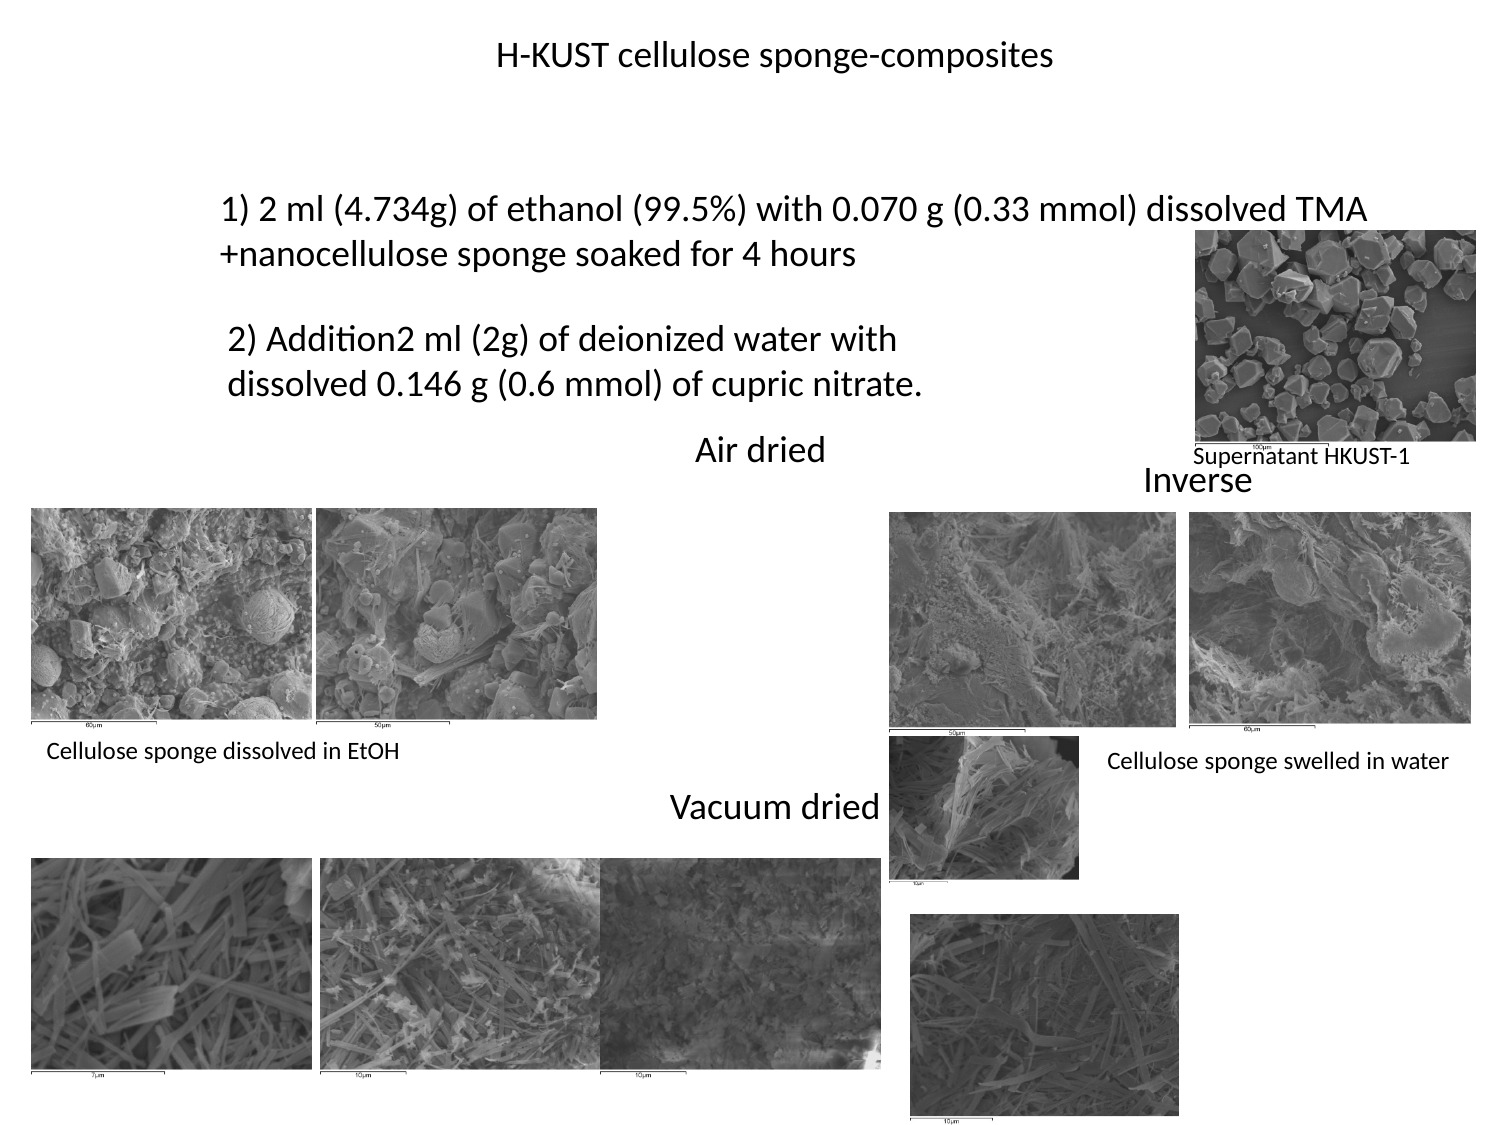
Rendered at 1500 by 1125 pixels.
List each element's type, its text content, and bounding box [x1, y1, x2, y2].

text_box Air dried [680, 417, 842, 478]
picture [1189, 511, 1471, 733]
picture [31, 858, 313, 1079]
picture [910, 914, 1179, 1125]
text_box 2) Addition2 ml (2g) of deionized water with dissolved 0.146 g (0.6 mmol) of cupric nitrate. [212, 306, 963, 412]
text_box 1) 2 ml (4.734g) of ethanol (99.5%) with 0.070 g (0.33 mmol) dissolved TMA +nanocellulose sponge soaked for 4 hours [204, 176, 1434, 281]
text_box Vacuum dried [655, 775, 883, 835]
text_box H-KUST cellulose sponge-composites [481, 22, 1070, 83]
text_box Inverse [1128, 447, 1269, 508]
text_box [1178, 230, 1477, 478]
text_box Cellulose sponge swelled in water [1092, 736, 1483, 782]
picture [888, 511, 1176, 886]
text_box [31, 508, 597, 774]
picture [320, 858, 881, 1079]
